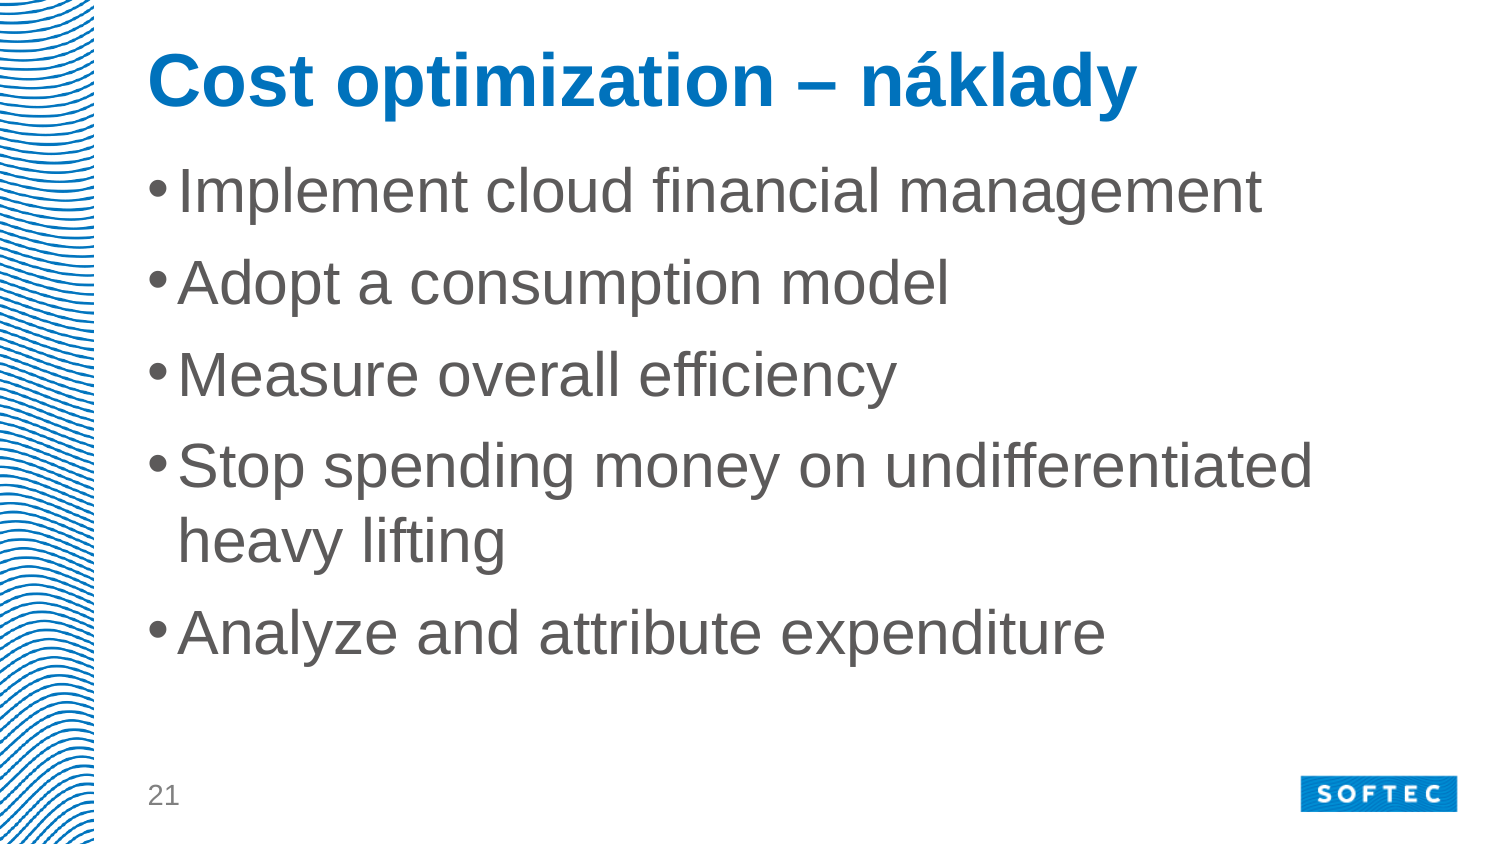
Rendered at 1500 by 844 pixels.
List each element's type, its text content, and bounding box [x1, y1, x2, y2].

list Implement cloud financial management Adopt a consumption model Measure overall efficiency Stop spending money on undifferentiated heavy lifting Analyze and attribute expenditure [147, 150, 1412, 741]
picture [0, 0, 94, 844]
title Cost optimization – náklady [147, 41, 1412, 124]
picture [1297, 772, 1500, 844]
